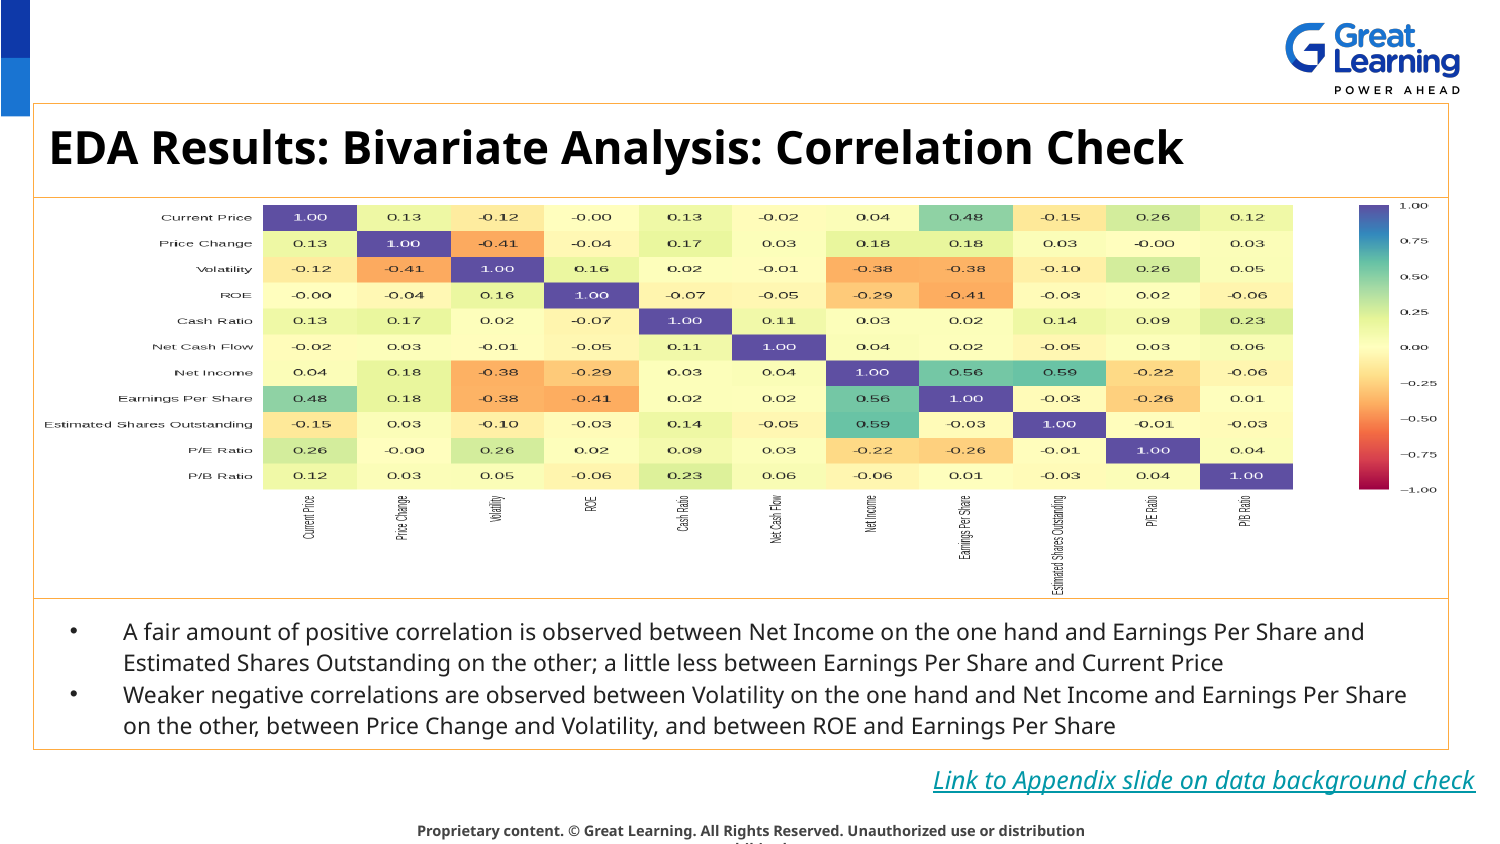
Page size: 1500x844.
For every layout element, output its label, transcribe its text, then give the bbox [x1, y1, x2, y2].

title EDA Results: Bivariate Analysis: Correlation Check [33, 103, 1449, 196]
text_box Link to Appendix slide on data background check [668, 749, 1491, 814]
text_box A fair amount of positive correlation is observed between Net Income on the one hand and Earnings Per Share and Estimated Shares Outstanding on the other; a little less between Earnings Per Share and Current Price Weaker negative correlations are observed between Volatility on the one hand and Net Income and Earnings Per Share on the other, between Price Change and Volatility, and between ROE and Earnings Per Share [33, 606, 1449, 750]
picture [32, 196, 1450, 599]
picture [1258, 11, 1487, 106]
